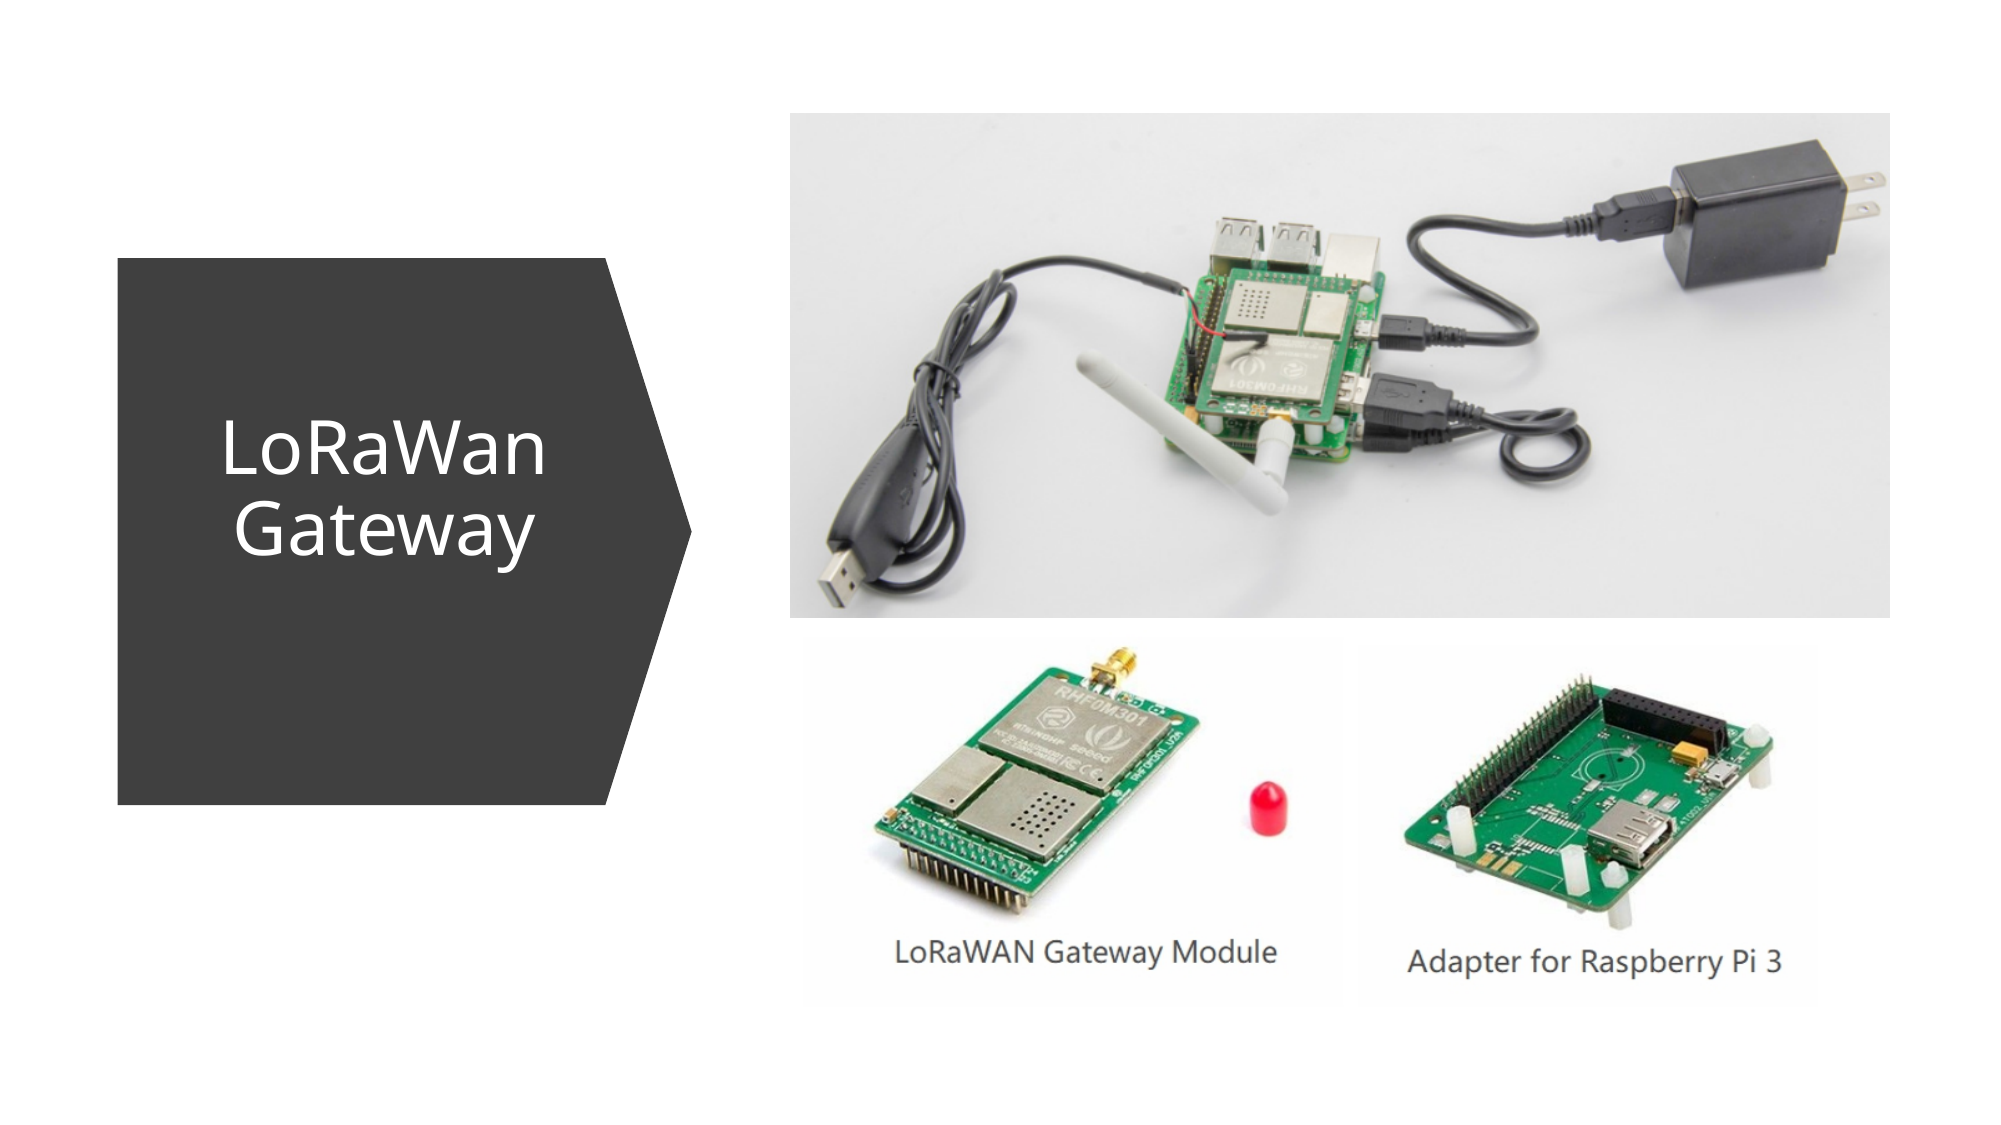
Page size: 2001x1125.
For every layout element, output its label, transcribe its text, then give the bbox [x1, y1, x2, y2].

picture [790, 630, 1890, 1011]
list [790, 113, 1890, 618]
text_box [116, 257, 693, 807]
title LoRaWan Gateway [168, 322, 601, 741]
